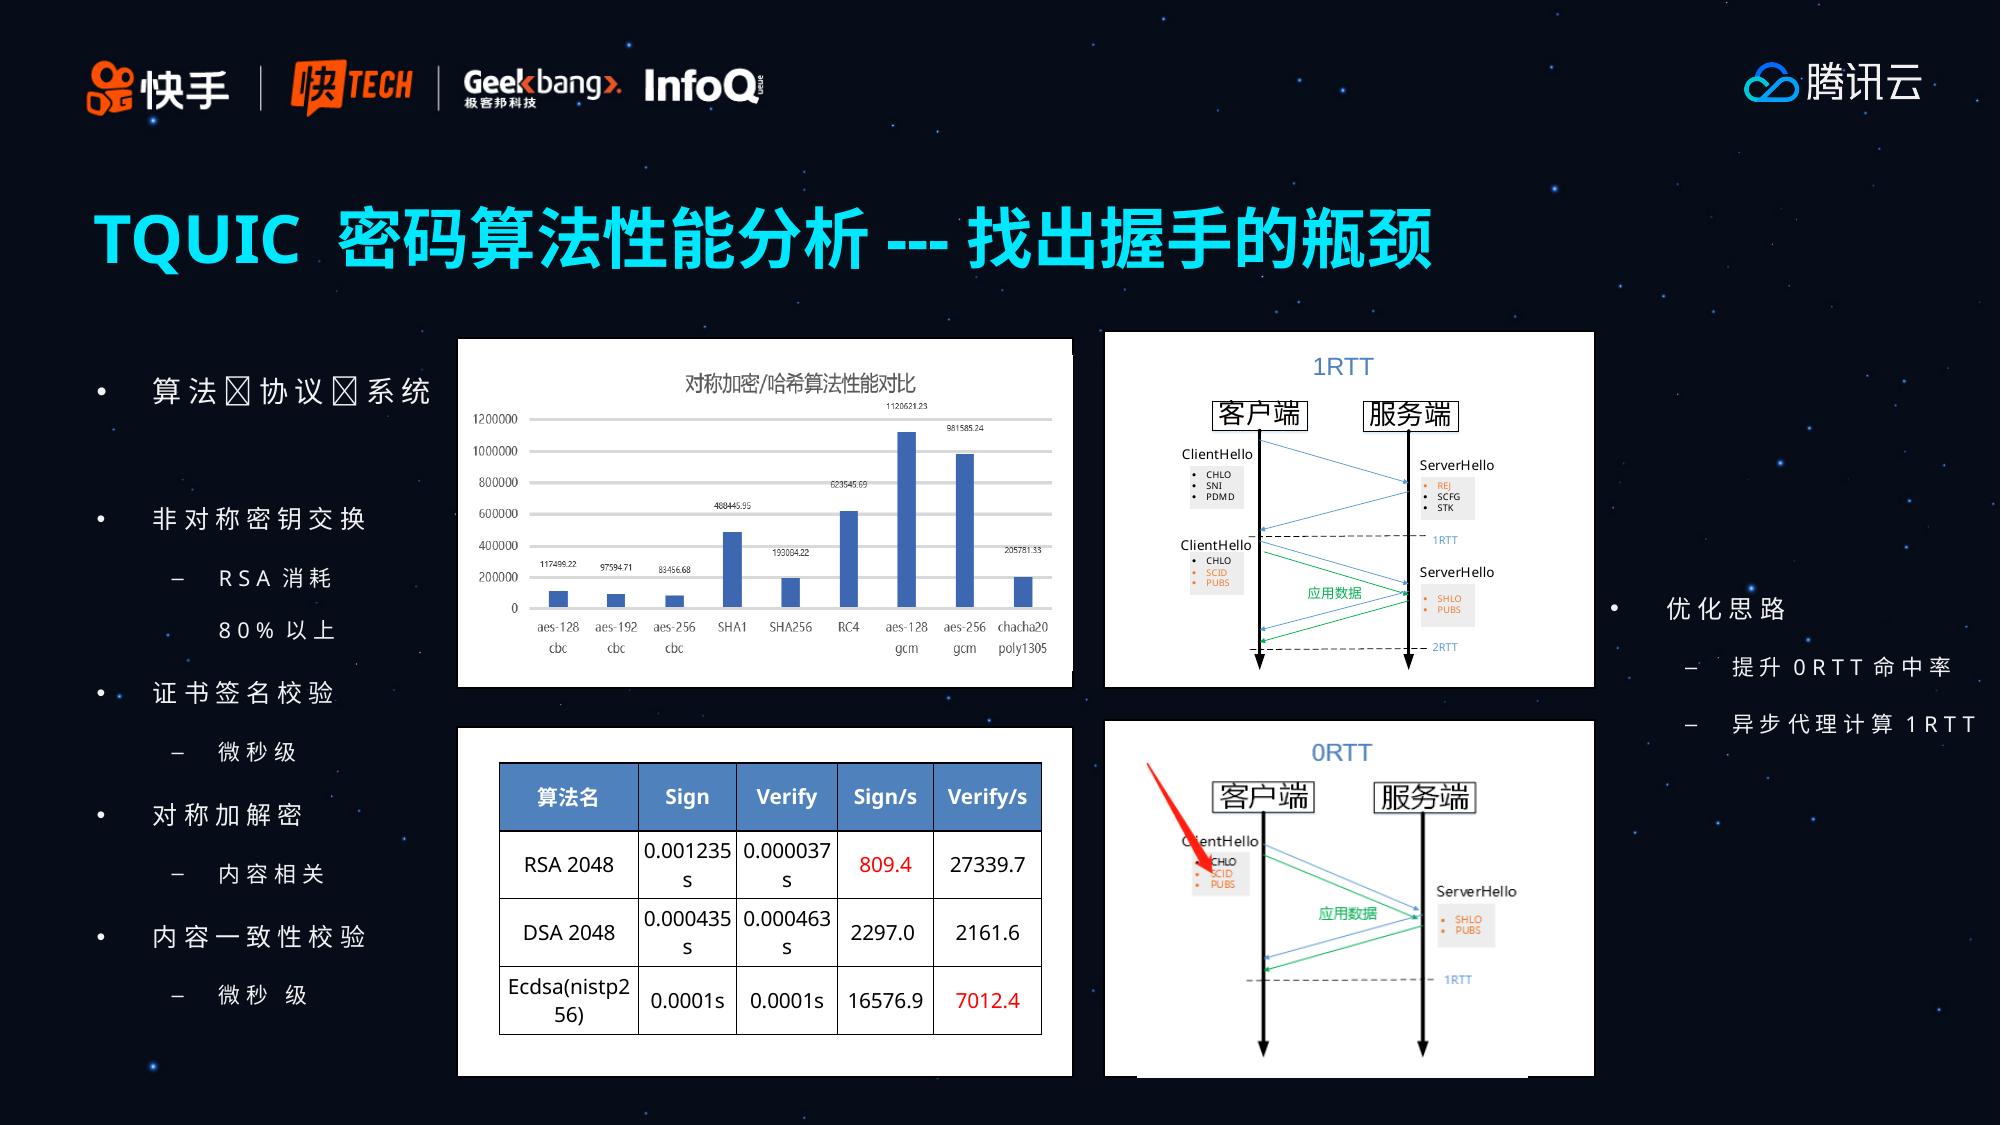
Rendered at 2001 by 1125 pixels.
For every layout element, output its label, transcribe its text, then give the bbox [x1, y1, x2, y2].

table_cell 7012.4 [934, 967, 1041, 1034]
text_box 1RTT [1272, 343, 1415, 385]
table_cell RSA 2048 [500, 832, 638, 898]
table_cell 0.001235s [639, 832, 736, 898]
table_header Sign [639, 764, 736, 830]
list 非对称密钥交换 RSA消耗80%以上 证书签名校验 微秒级 对称加解密 内容相关 内容一致性校验 微秒 级 [81, 466, 395, 1120]
table_cell 0.000463s [737, 899, 837, 966]
text_box 算法协议系统 [81, 331, 460, 416]
table_cell 0.000037s [737, 832, 837, 898]
table_cell 2297.0 [838, 899, 933, 966]
text_box [1103, 719, 1596, 1078]
table_cell 809.4 [838, 832, 933, 898]
table_cell 0.000435s [639, 899, 736, 966]
table_header 算法名 [500, 764, 638, 830]
table_cell DSA 2048 [500, 899, 638, 966]
table_header Sign/s [838, 764, 933, 830]
text_box [456, 727, 1073, 1078]
table_cell 0.0001s [737, 967, 837, 1034]
table_cell 2161.6 [934, 899, 1041, 966]
text_box [456, 337, 1073, 689]
title TQUIC 密码算法性能分析---找出握手的瓶颈 [78, 189, 1598, 300]
table_cell Ecdsa(nistp256) [500, 967, 638, 1034]
picture [0, 0, 2000, 1125]
table_cell 27339.7 [934, 832, 1041, 898]
text_box [1103, 330, 1596, 689]
table_cell 0.0001s [639, 967, 736, 1034]
text_box 优化思路 提升0RTT命中率 异步代理计算1RTT [1595, 555, 2000, 745]
table_header Verify [737, 764, 837, 830]
table_header Verify/s [934, 764, 1041, 830]
picture [1172, 387, 1503, 671]
table_cell 16576.9 [838, 967, 933, 1034]
